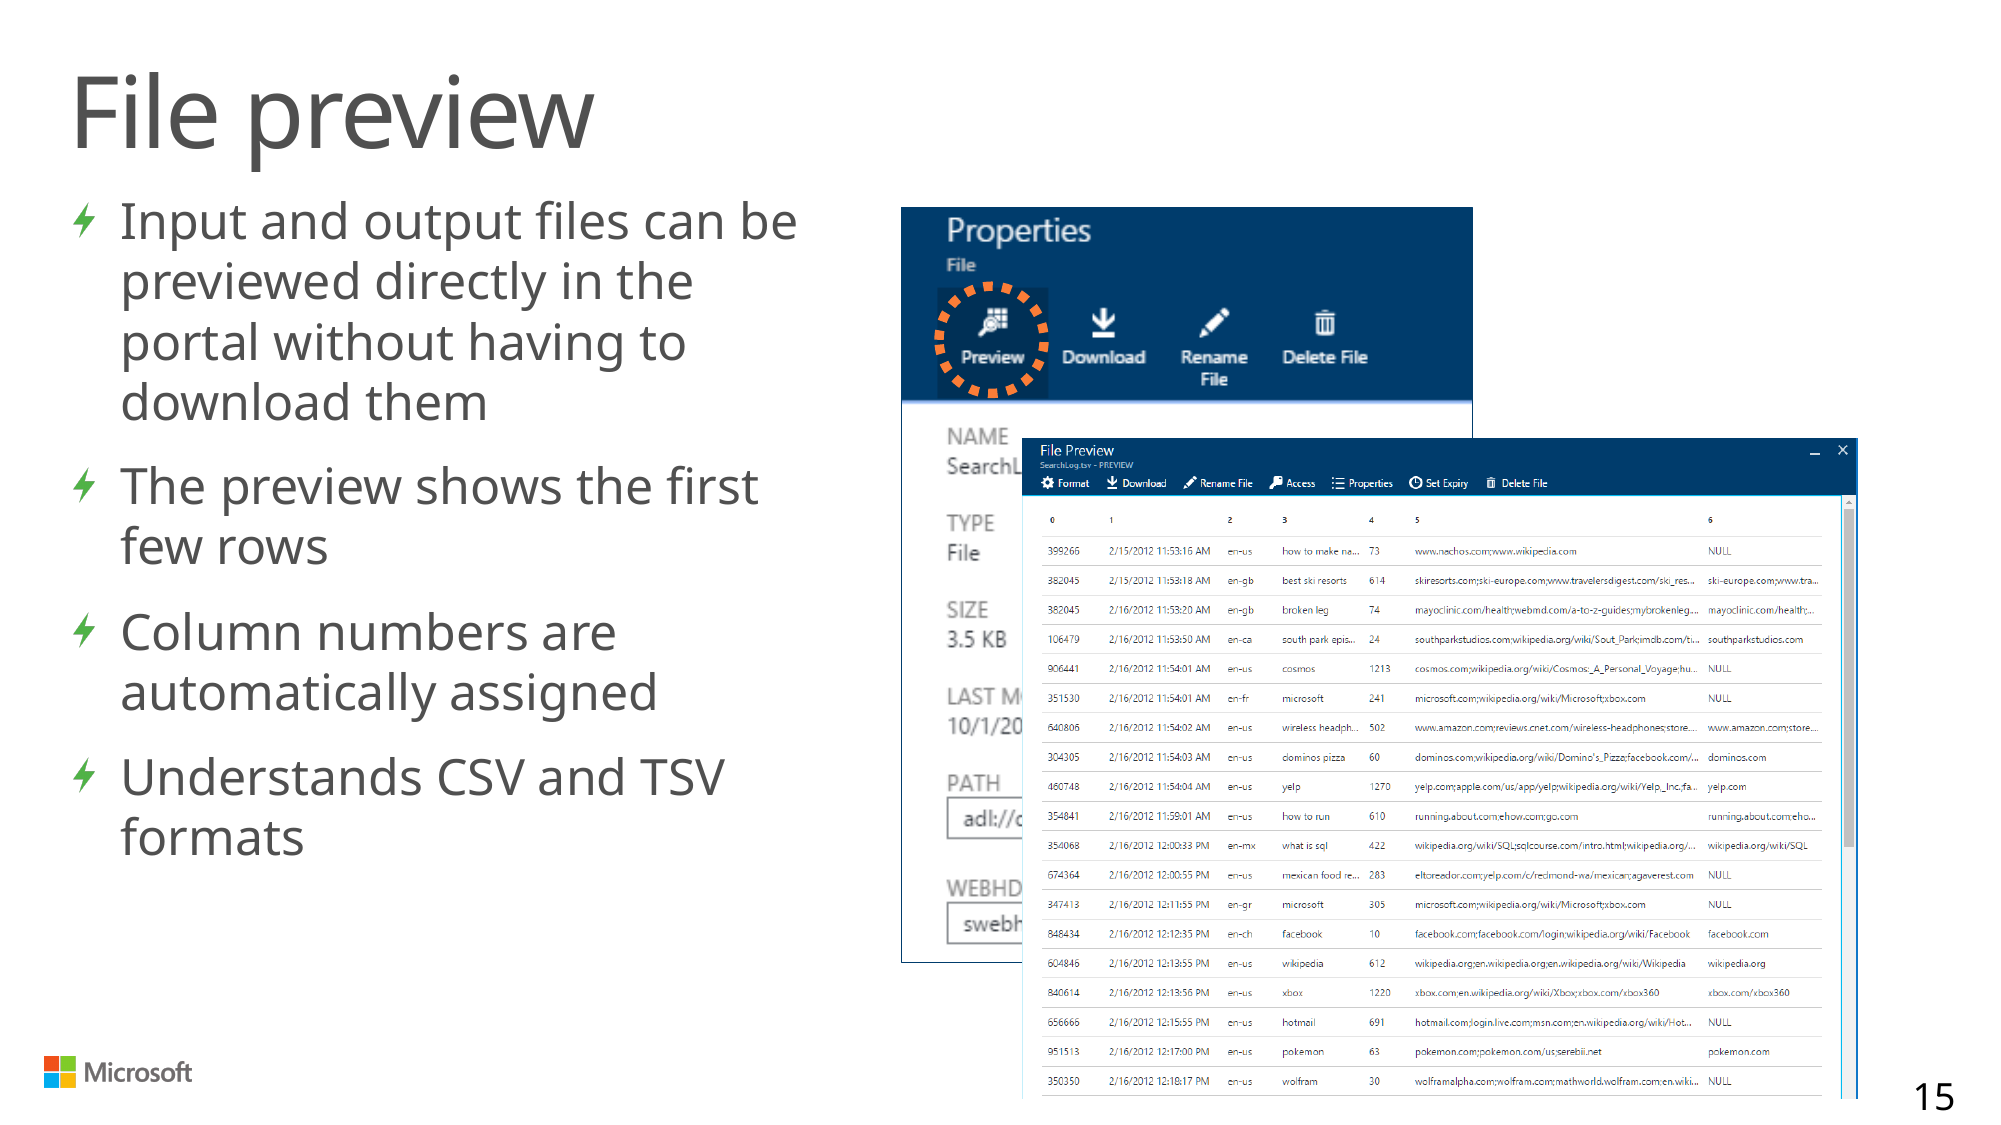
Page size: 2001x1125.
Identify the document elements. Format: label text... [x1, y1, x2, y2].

picture [44, 1056, 192, 1088]
slide_number 15 [1864, 1087, 1956, 1110]
picture [73, 467, 95, 503]
picture [73, 612, 95, 648]
text_box Input and output files can be previewed directly in the portal without having to download them The preview shows the first few rows Column numbers are automatically assigned Understands CSV and TSV formats [25, 166, 873, 970]
title File preview [44, 47, 1957, 196]
picture [73, 757, 95, 793]
picture [901, 207, 1858, 1099]
picture [73, 202, 95, 238]
